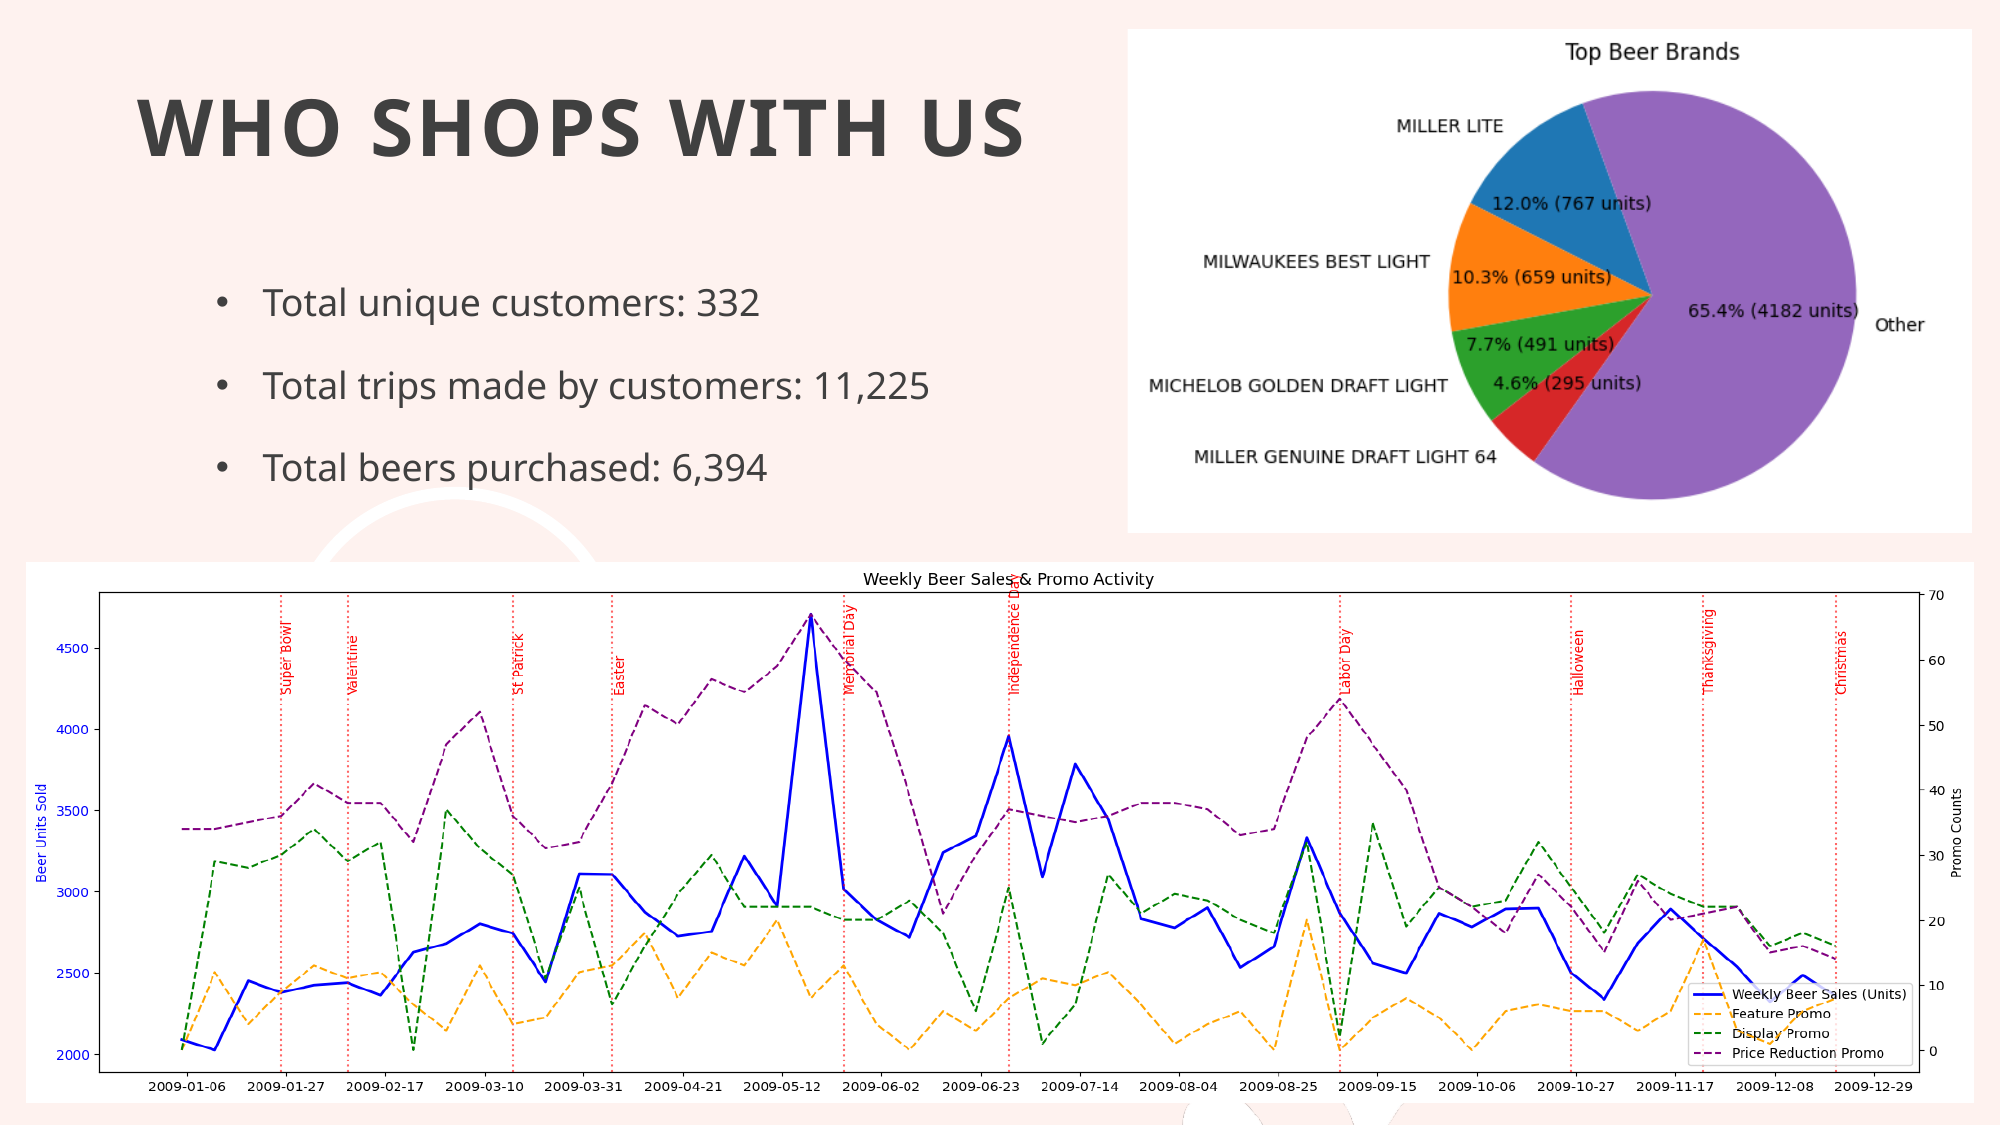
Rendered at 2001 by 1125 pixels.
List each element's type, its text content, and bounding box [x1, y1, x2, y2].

title Who Shops With Us [62, 48, 1101, 214]
picture [1127, 29, 1972, 533]
list Total unique customers: 332 Total trips made by customers: 11,225 Total beers purchased: 6,394 [153, 271, 1000, 504]
picture [26, 562, 1974, 1125]
